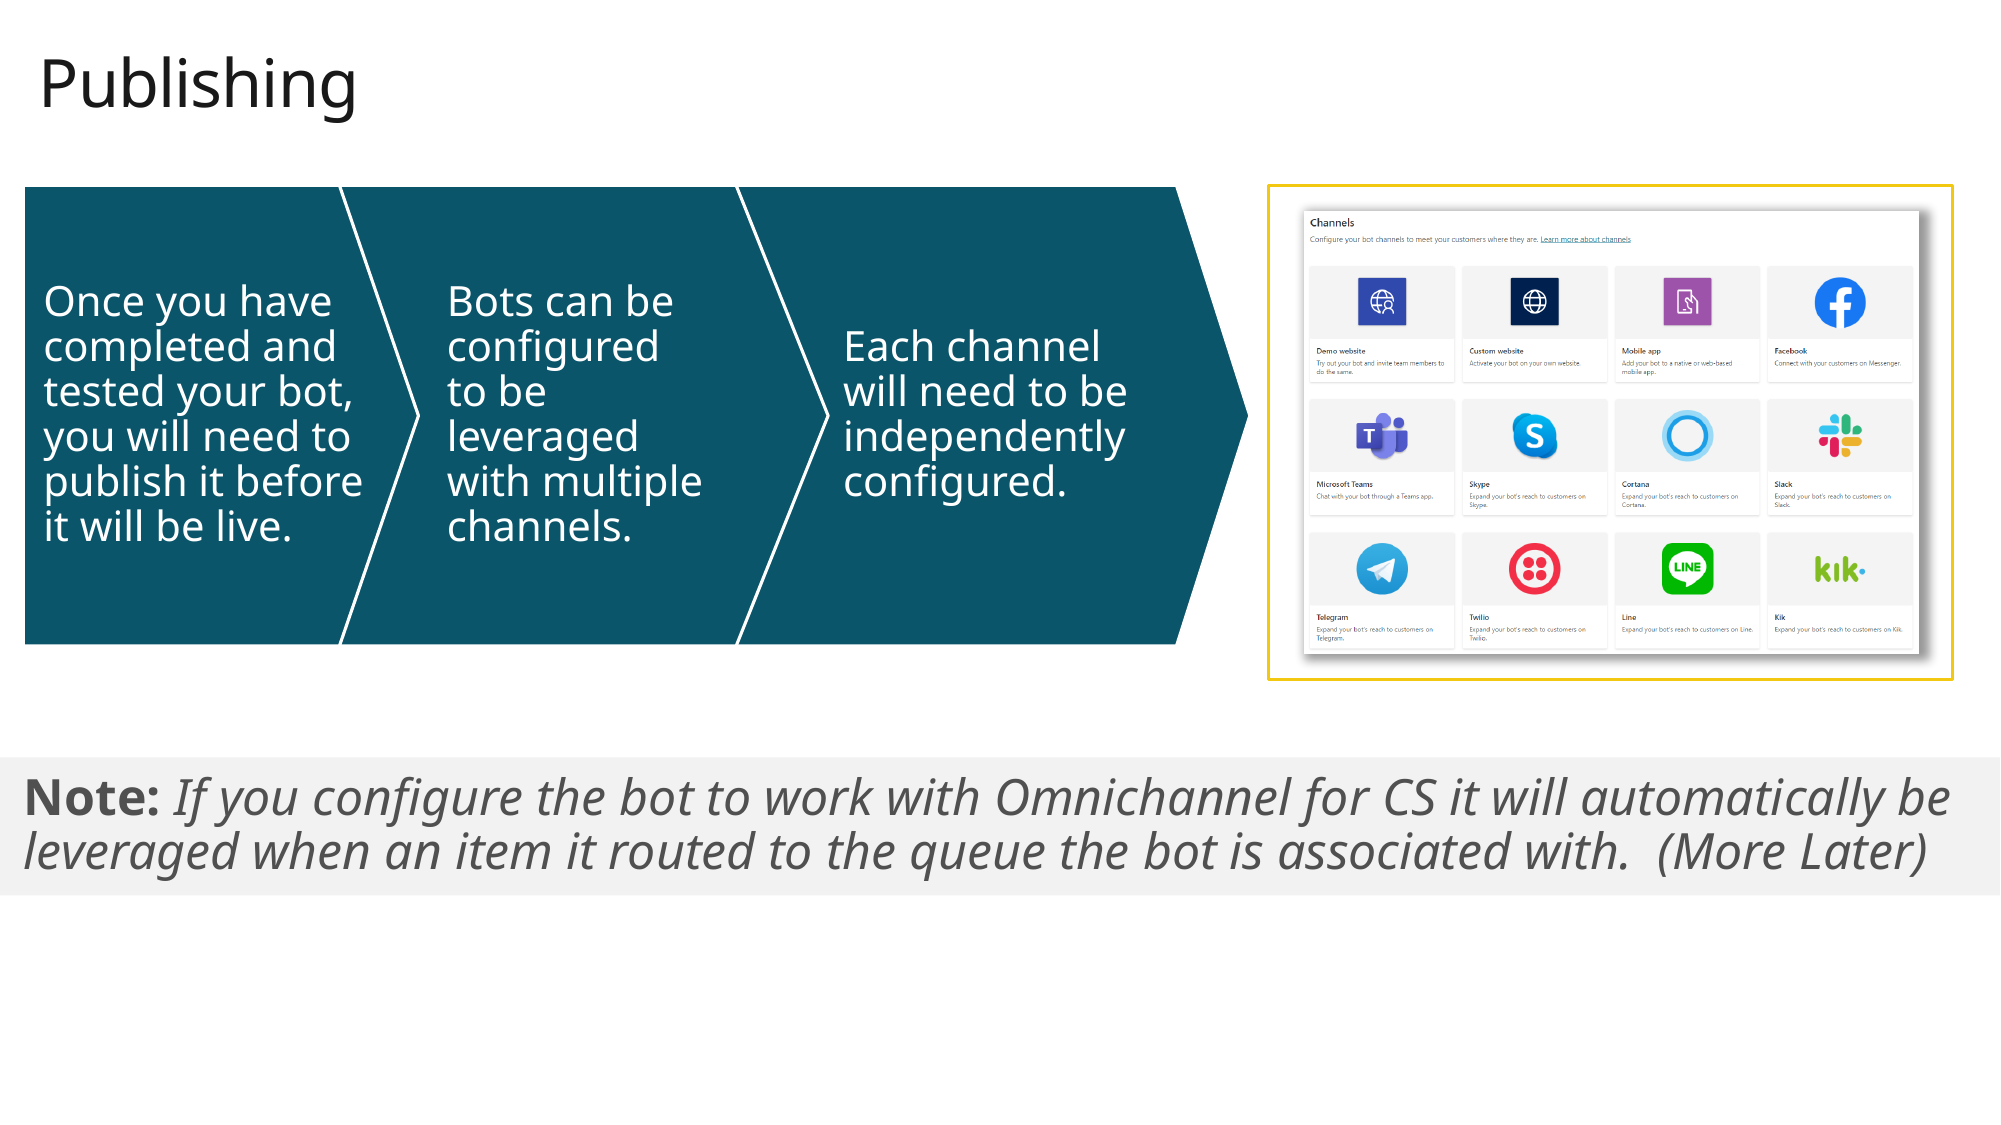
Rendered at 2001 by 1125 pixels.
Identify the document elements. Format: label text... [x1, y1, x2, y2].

picture [1304, 210, 1919, 654]
title Publishing [39, 35, 1963, 147]
text_box Note: If you configure the bot to work with Omnichannel for CS it will automatically be leveraged when an item it routed to the queue the bot is associated with. (More Later) [0, 757, 2000, 896]
text_box Bots can be configured to be leveraged with multiple channels. [341, 184, 829, 647]
text_box [1267, 185, 1953, 680]
text_box Once you have completed and tested your bot, you will need to publish it before it will be live. [22, 184, 420, 647]
text_box Each channel will need to be independently configured. [737, 184, 1251, 647]
